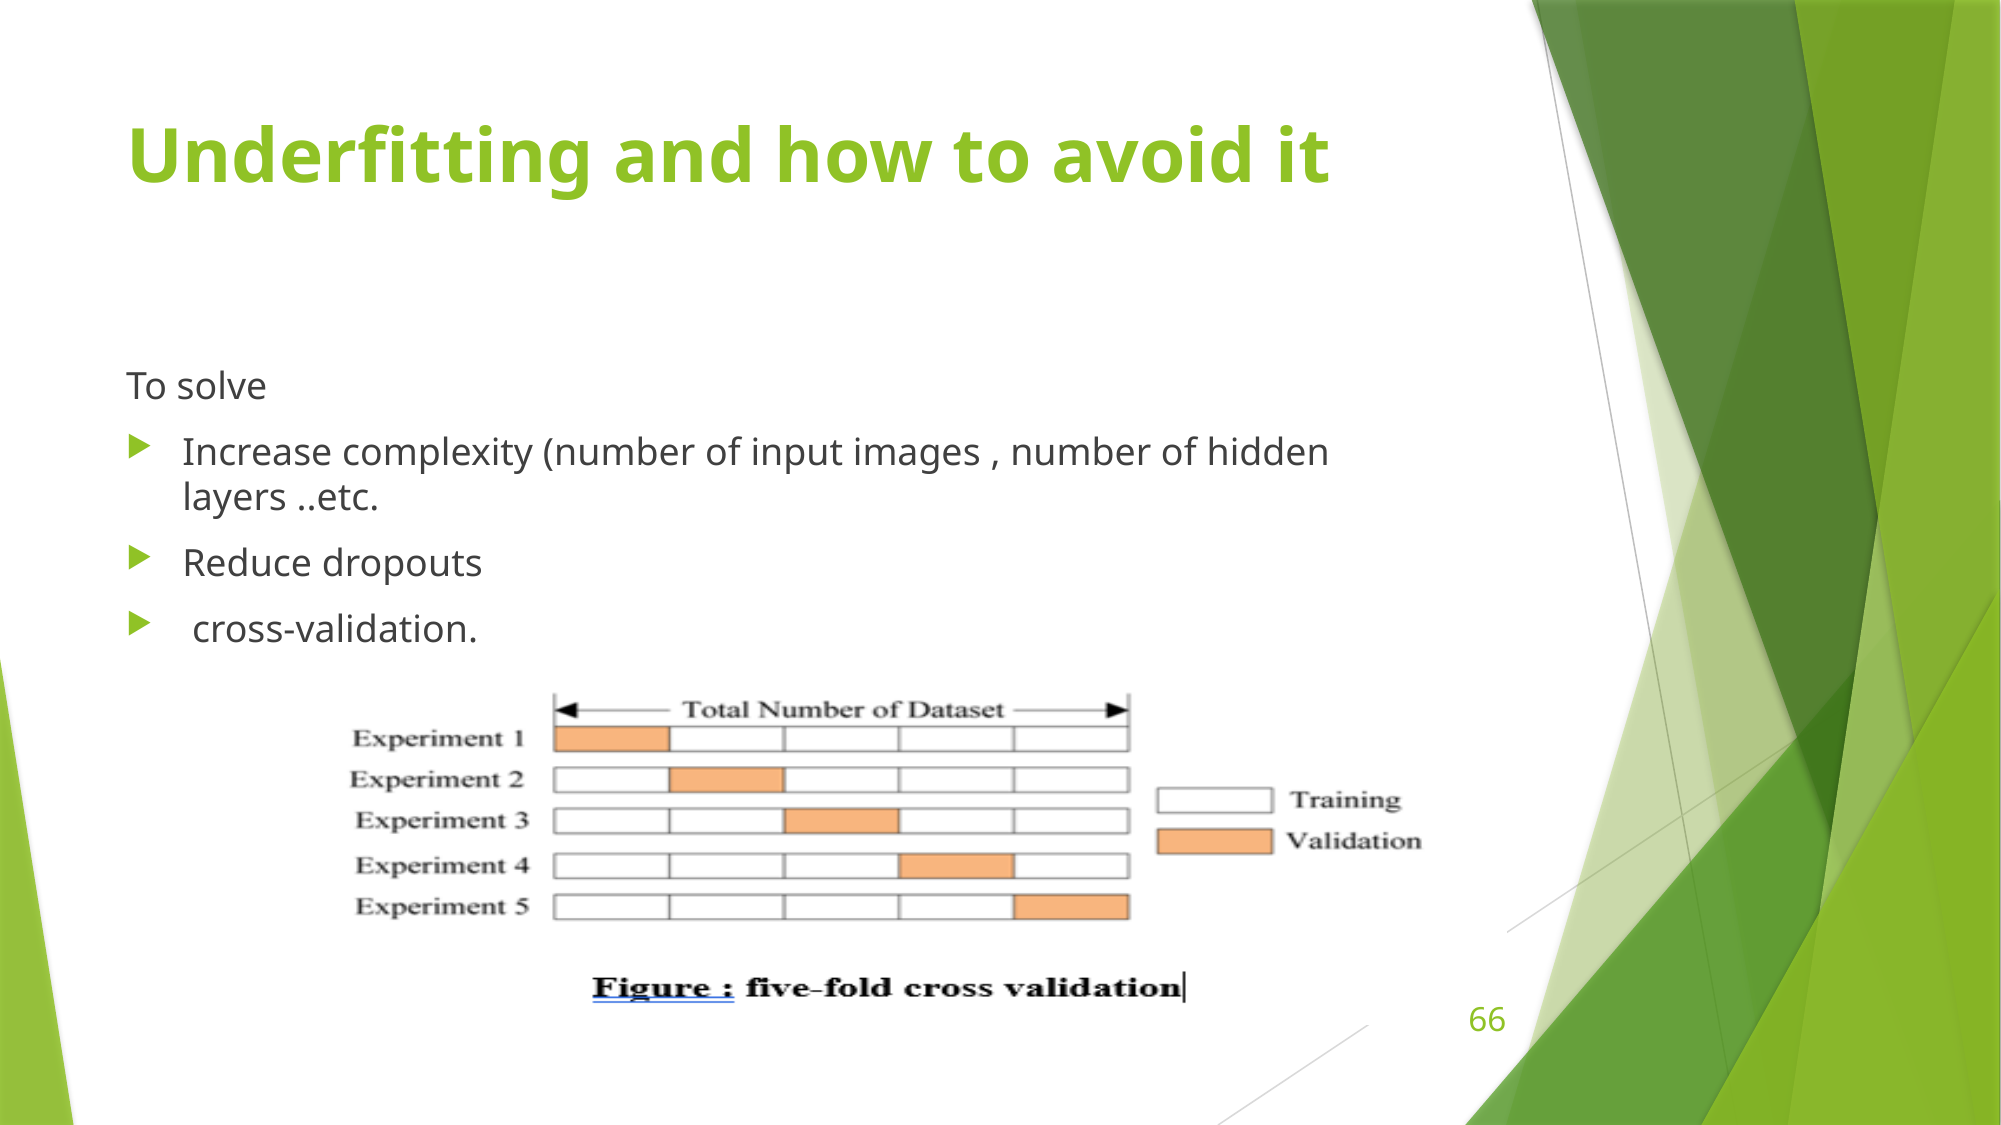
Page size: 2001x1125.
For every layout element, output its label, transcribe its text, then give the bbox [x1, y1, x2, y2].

slide_number 66 [1409, 991, 1522, 1051]
title Underfitting and how to avoid it [111, 99, 1522, 317]
picture [263, 668, 1508, 1026]
list To solve Increase complexity (number of input images , number of hidden layers ..etc. Reduce dropouts cross-validation. [111, 354, 1522, 992]
